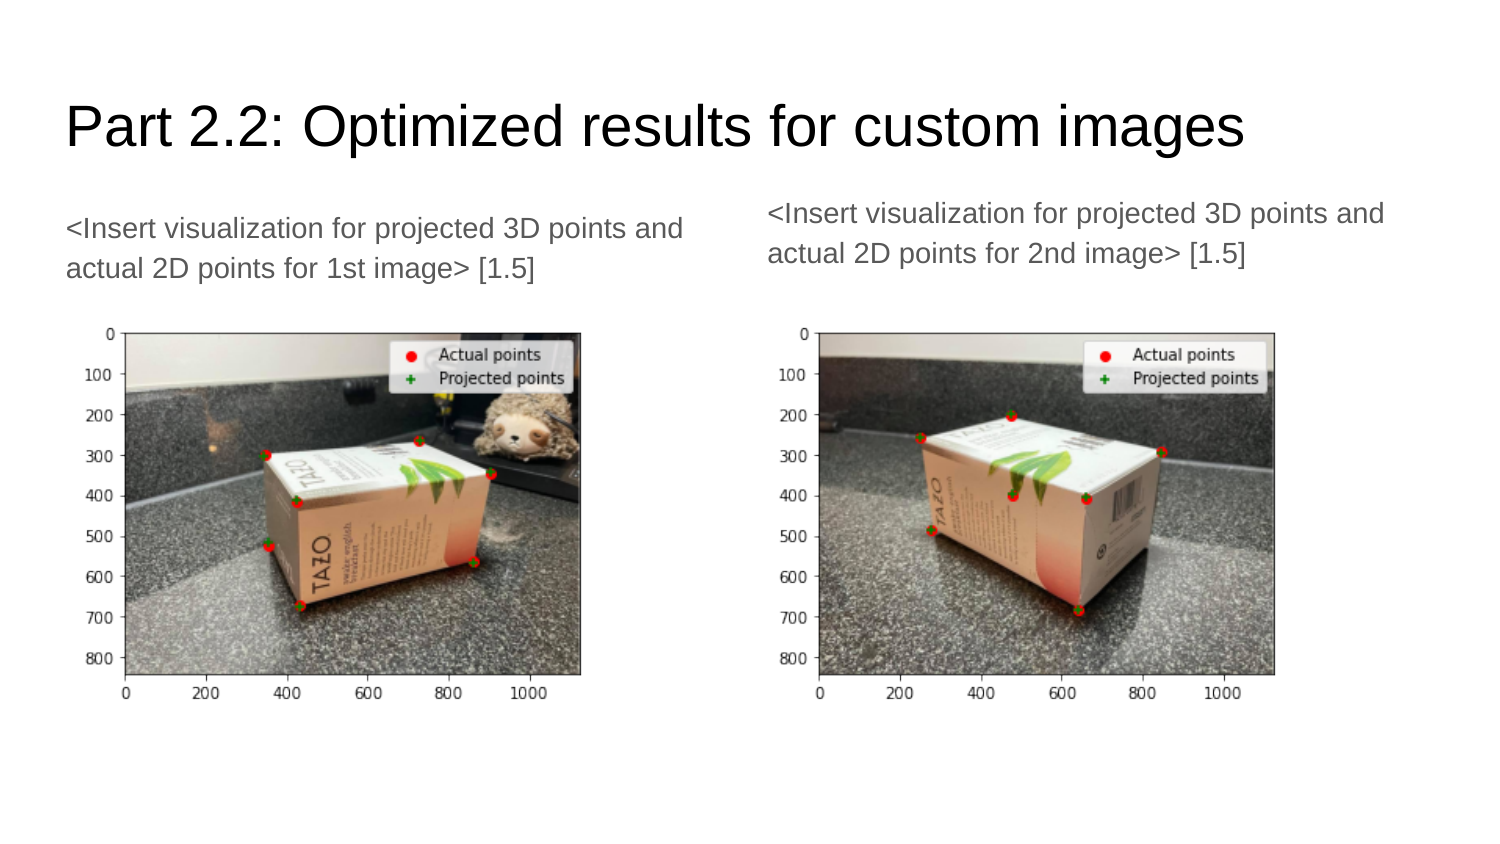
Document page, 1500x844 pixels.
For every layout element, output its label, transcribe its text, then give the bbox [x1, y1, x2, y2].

picture [73, 317, 591, 712]
text_box <Insert visualization for projected 3D points and actual 2D points for 2nd image> [1.5] [767, 189, 1449, 750]
text_box Part 2.2: Optimized results for custom images [51, 72, 1449, 167]
text_box <Insert visualization for projected 3D points and actual 2D points for 1st image> [1.5] [51, 189, 767, 750]
picture [766, 317, 1285, 712]
